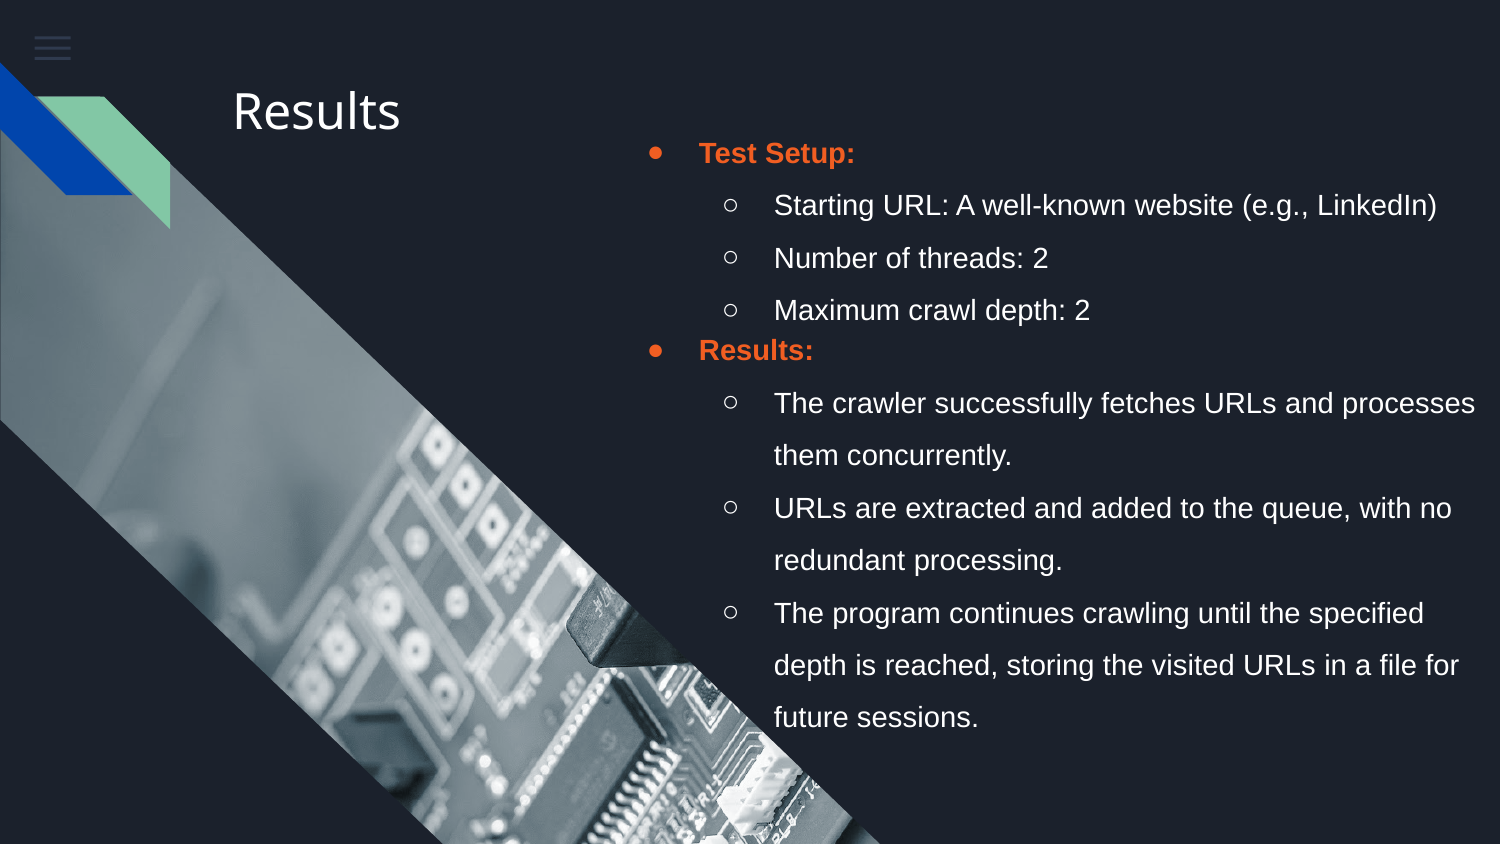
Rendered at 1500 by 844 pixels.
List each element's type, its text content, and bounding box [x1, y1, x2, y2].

title Results [217, 64, 1373, 215]
list Test Setup: Starting URL: A well-known website (e.g., LinkedIn) Number of threads: 2 Maximum crawl depth: 2 Results: The crawler successfully fetches URLs and processes them concurrently. URLs are extracted and added to the queue, with no redundant processing. The program continues crawling until the specified depth is reached, storing the visited URLs in a file for future sessions. [609, 114, 1500, 660]
picture [0, 97, 880, 844]
